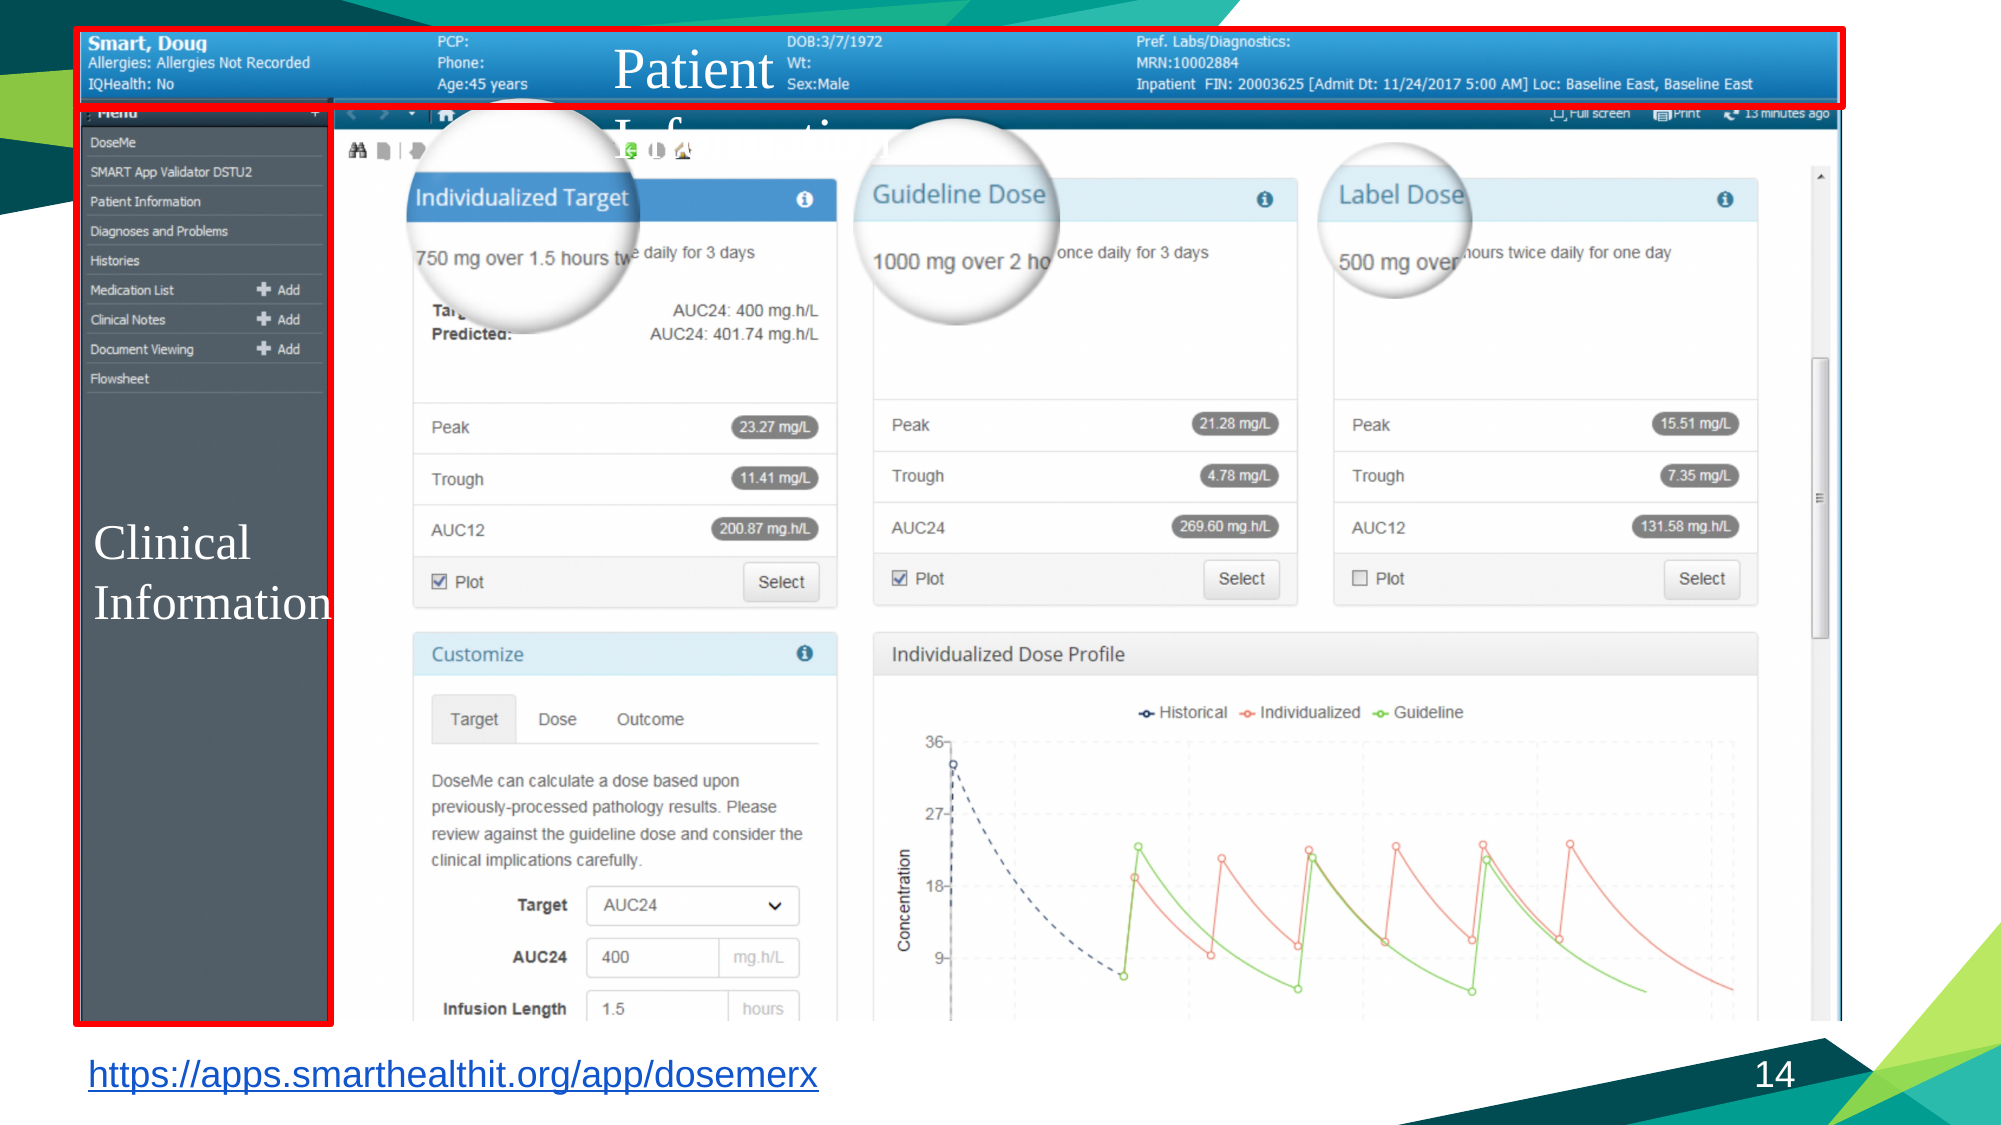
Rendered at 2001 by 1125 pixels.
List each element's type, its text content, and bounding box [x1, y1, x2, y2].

text_box https://apps.smarthealthit.org/app/dosemerx [73, 1042, 834, 1103]
slide_number 14 [1550, 1042, 2000, 1103]
picture [76, 26, 1844, 1021]
